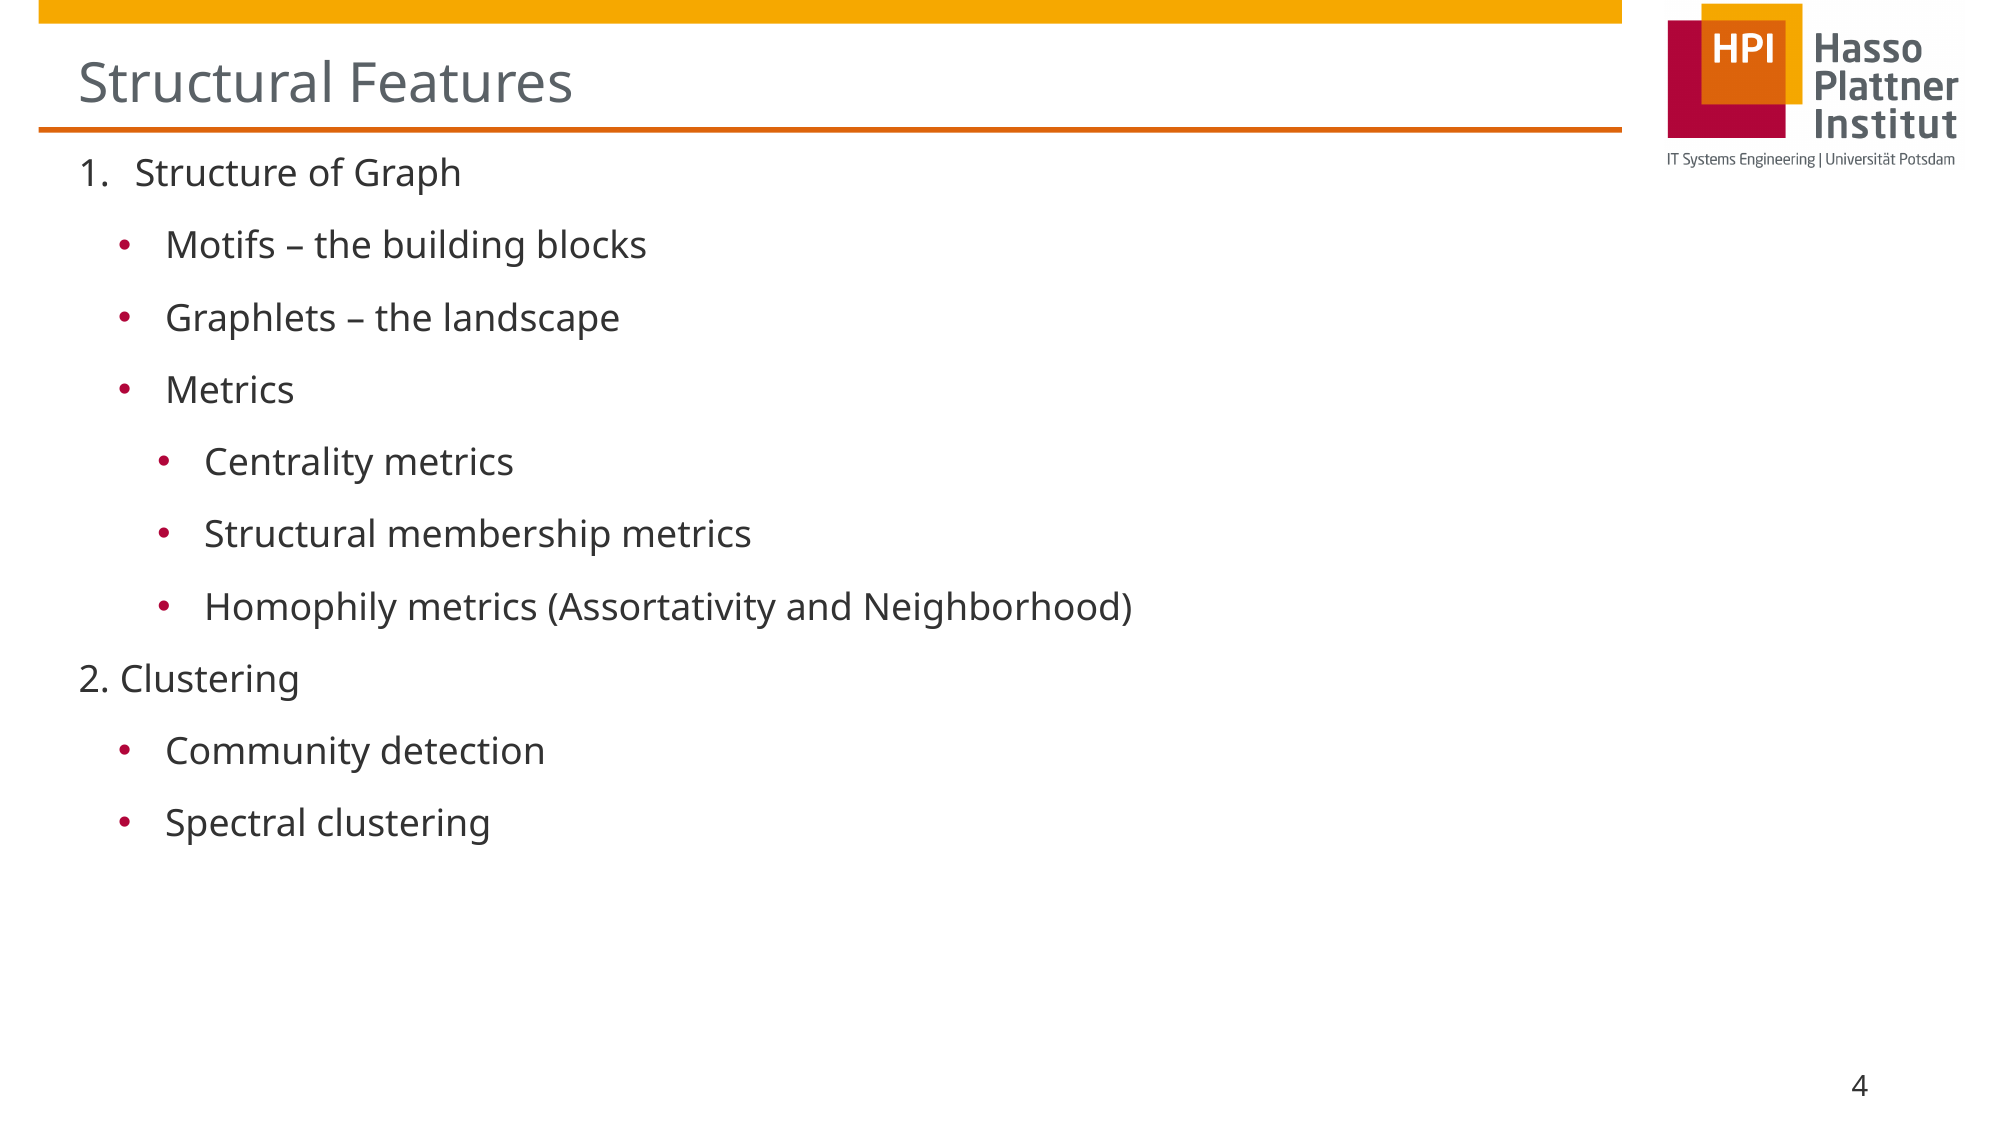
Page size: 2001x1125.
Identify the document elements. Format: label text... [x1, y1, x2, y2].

list Structure of Graph Motifs – the building blocks Graphlets – the landscape Metrics Centrality metrics Structural membership metrics Homophily metrics (Assortativity and Neighborhood) 2. Clustering Community detection Spectral clustering [78, 138, 1606, 927]
picture [1664, 0, 1965, 170]
title Structural Features [78, 23, 1583, 115]
slide_number 4 [1834, 1064, 1961, 1107]
